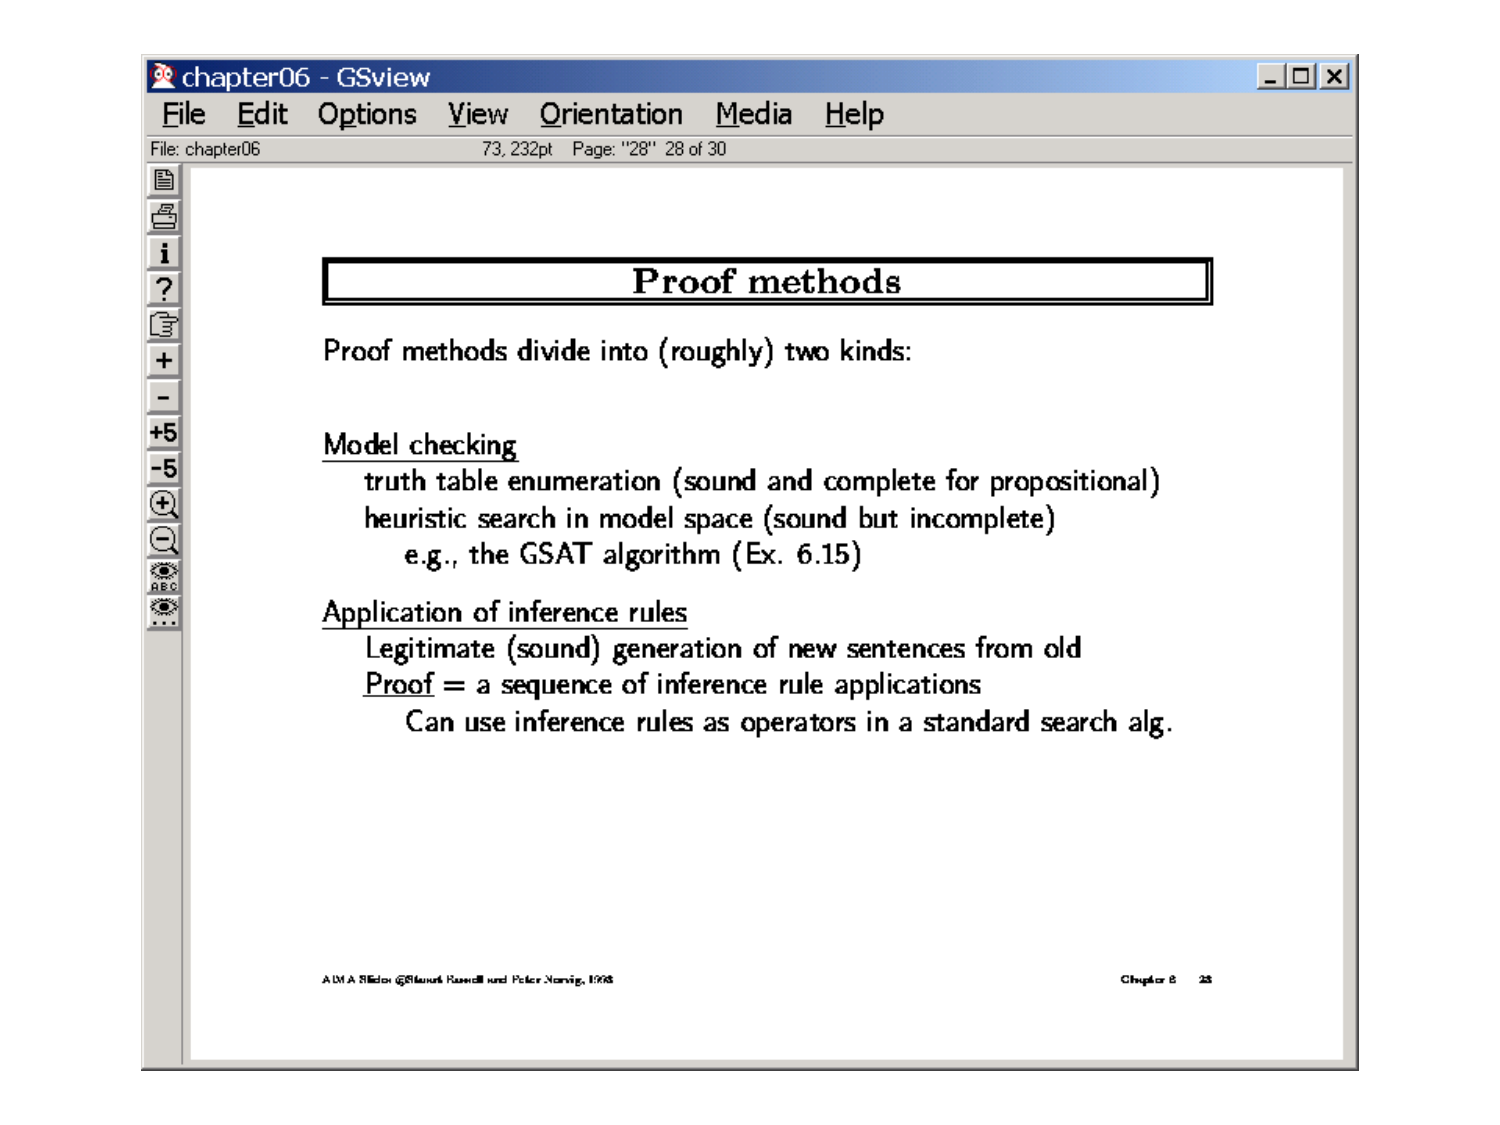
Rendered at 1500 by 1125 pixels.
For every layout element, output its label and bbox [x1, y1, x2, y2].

picture [141, 54, 1359, 1071]
